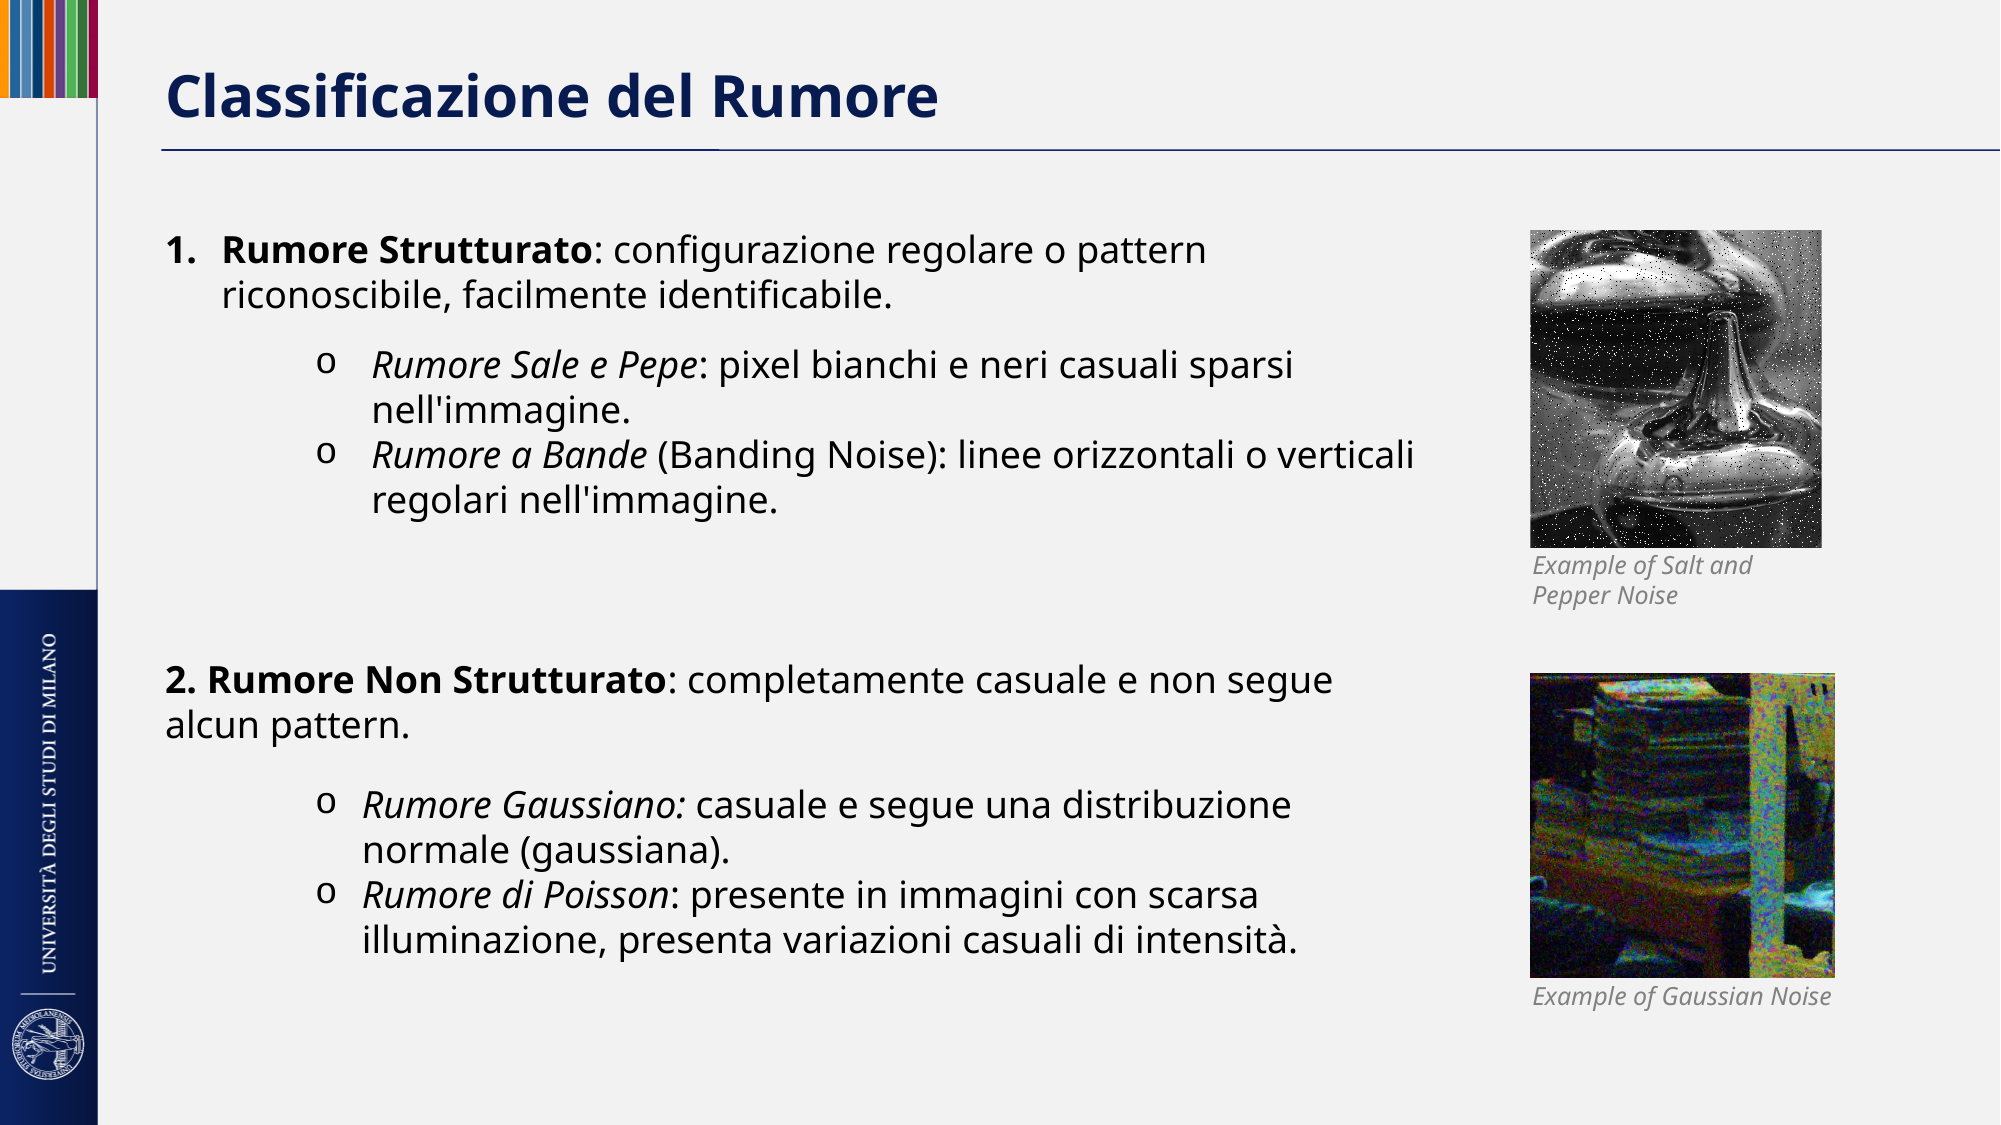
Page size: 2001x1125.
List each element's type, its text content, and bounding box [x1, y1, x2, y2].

picture [0, 0, 98, 1125]
list Rumore Strutturato: configurazione regolare o pattern riconoscibile, facilmente identificabile. Rumore Sale e Pepe: pixel bianchi e neri casuali sparsi nell'immagine. Rumore a Bande (Banding Noise): linee orizzontali o verticali regolari nell'immagine. 2. Rumore Non Strutturato: completamente casuale e non segue alcun pattern. Rumore Gaussiano: casuale e segue una distribuzione normale (gaussiana). Rumore di Poisson: presente in immagini con scarsa illuminazione, presenta variazioni casuali di intensità. [150, 218, 1449, 1018]
picture [1530, 673, 1835, 978]
text_box Example of Gaussian Noise [1517, 972, 1867, 1018]
picture [1529, 230, 1822, 548]
title Classificazione del Rumore [150, 0, 1850, 188]
text_box Example of Salt and Pepper Noise [1517, 542, 1850, 617]
